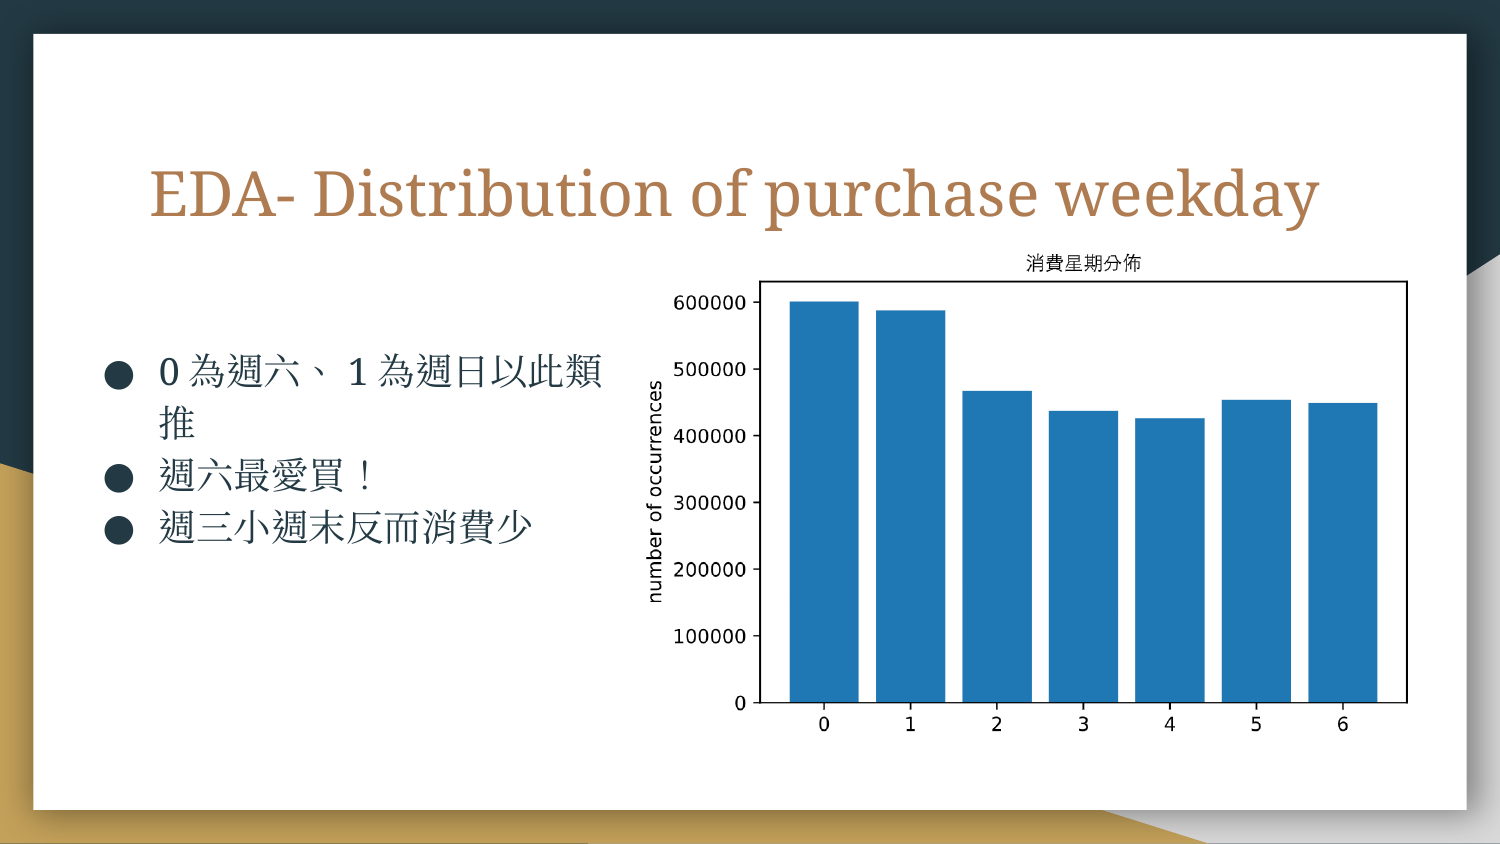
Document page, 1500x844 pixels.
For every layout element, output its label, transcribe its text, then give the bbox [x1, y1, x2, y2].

list 0為週六、1為週日以此類推 週六最愛買！ 週三小週末反而消費少 [69, 326, 630, 729]
title EDA- Distribution of purchase weekday [134, 138, 1366, 296]
picture [635, 246, 1459, 750]
